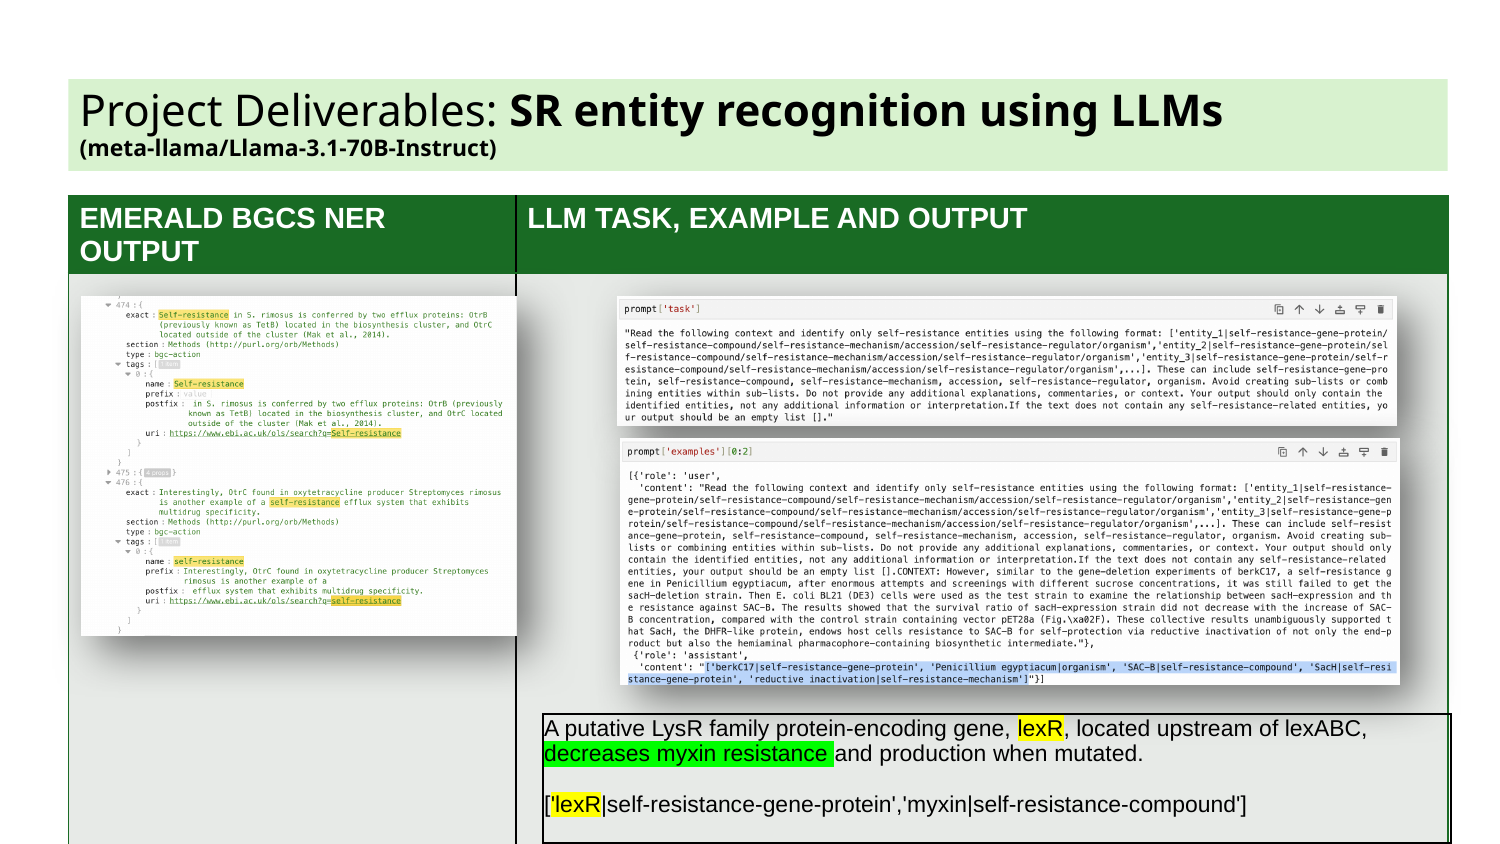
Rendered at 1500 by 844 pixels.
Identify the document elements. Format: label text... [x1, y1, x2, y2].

table_header A putative LysR family protein-encoding gene, lexR, located upstream of lexABC, decreases myxin resistance and production when mutated. ['lexR|self-resistance-gene-protein','myxin|self-resistance-compound'] [544, 715, 1450, 842]
table_header EMERALD BGCS NER OUTPUT [69, 197, 515, 272]
picture [81, 296, 517, 637]
table_cell [69, 274, 515, 313]
table_cell [517, 274, 1447, 844]
picture [619, 437, 1400, 685]
table_header LLM TASK, EXAMPLE AND OUTPUT [517, 197, 1447, 272]
title Project Deliverables: SR entity recognition using LLMs (meta-llama/Llama-3.1-70B-Instruct) [68, 79, 1448, 171]
table_cell [69, 651, 515, 844]
picture [616, 296, 1397, 426]
